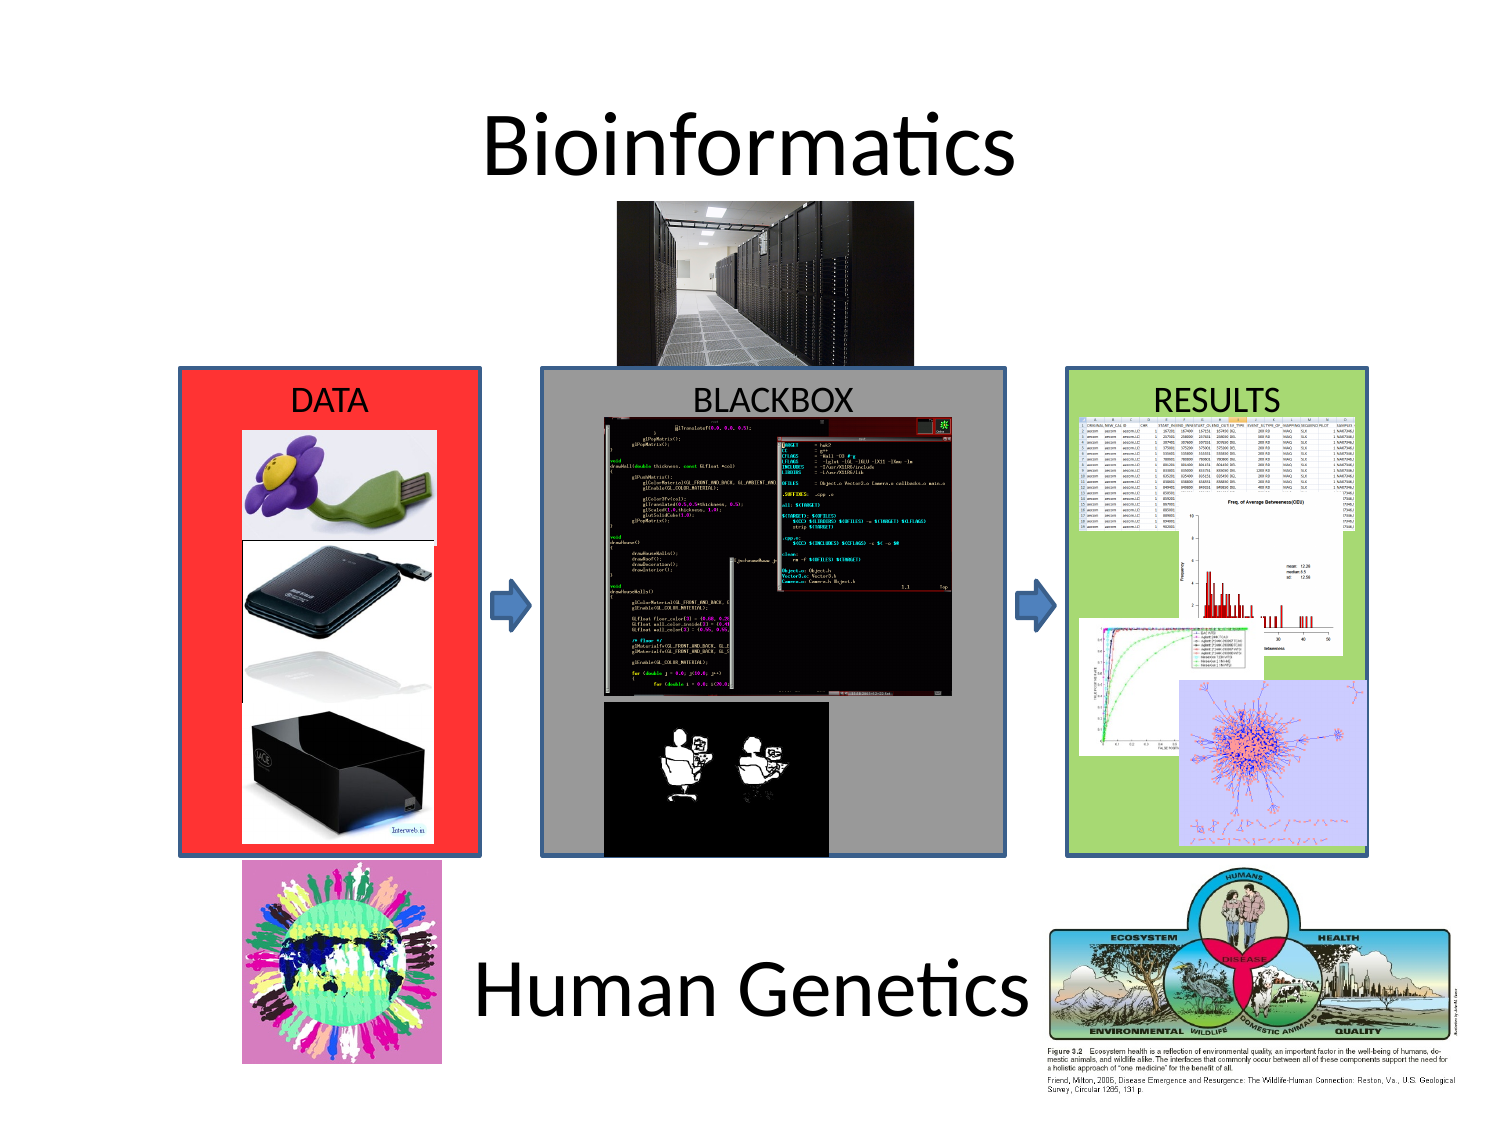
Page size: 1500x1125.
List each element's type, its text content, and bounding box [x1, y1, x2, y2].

text_box DATA [178, 366, 482, 858]
text_box Human Genetics [169, 889, 1028, 1077]
picture [1033, 836, 1469, 1118]
picture [242, 860, 442, 1064]
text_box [1079, 417, 1367, 846]
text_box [604, 417, 952, 857]
text_box [490, 578, 532, 633]
title Bioinformatics [75, 45, 1425, 233]
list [616, 201, 915, 366]
text_box RESULTS [1065, 366, 1369, 835]
text_box BLACKBOX [540, 366, 1007, 858]
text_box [242, 430, 437, 844]
text_box [1015, 578, 1057, 633]
